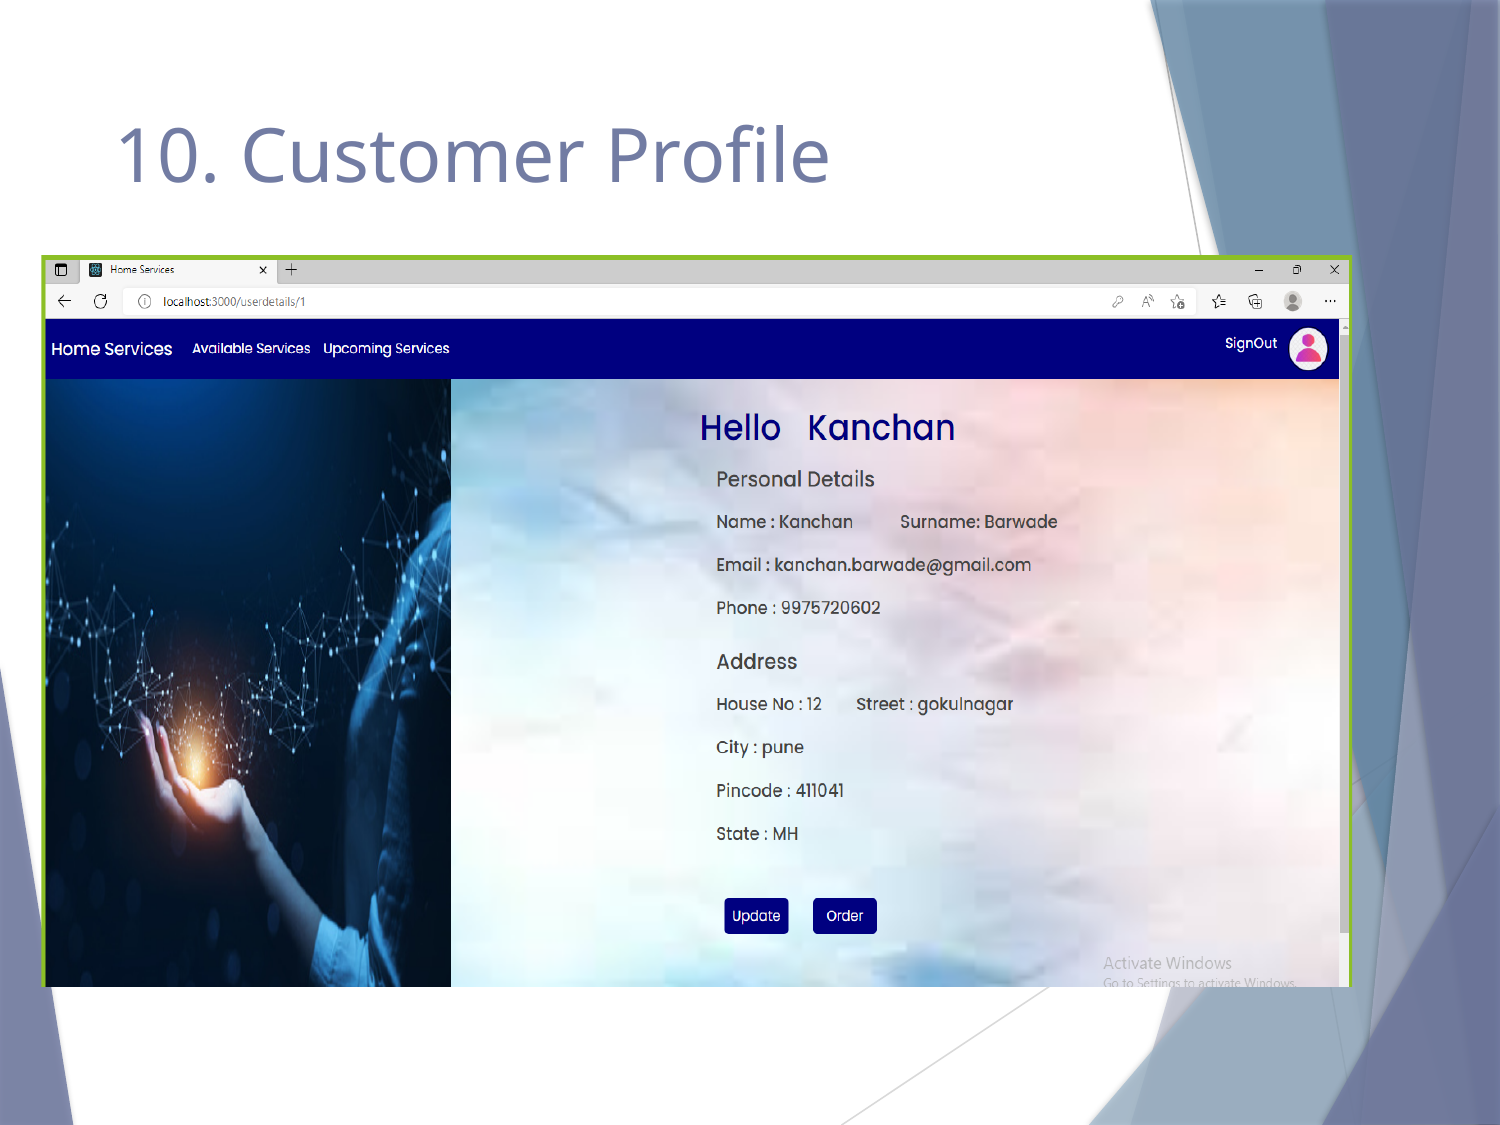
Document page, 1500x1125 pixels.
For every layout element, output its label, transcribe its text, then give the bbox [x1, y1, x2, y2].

title 10. Customer Profile [99, 99, 1142, 244]
picture [40, 254, 1353, 988]
